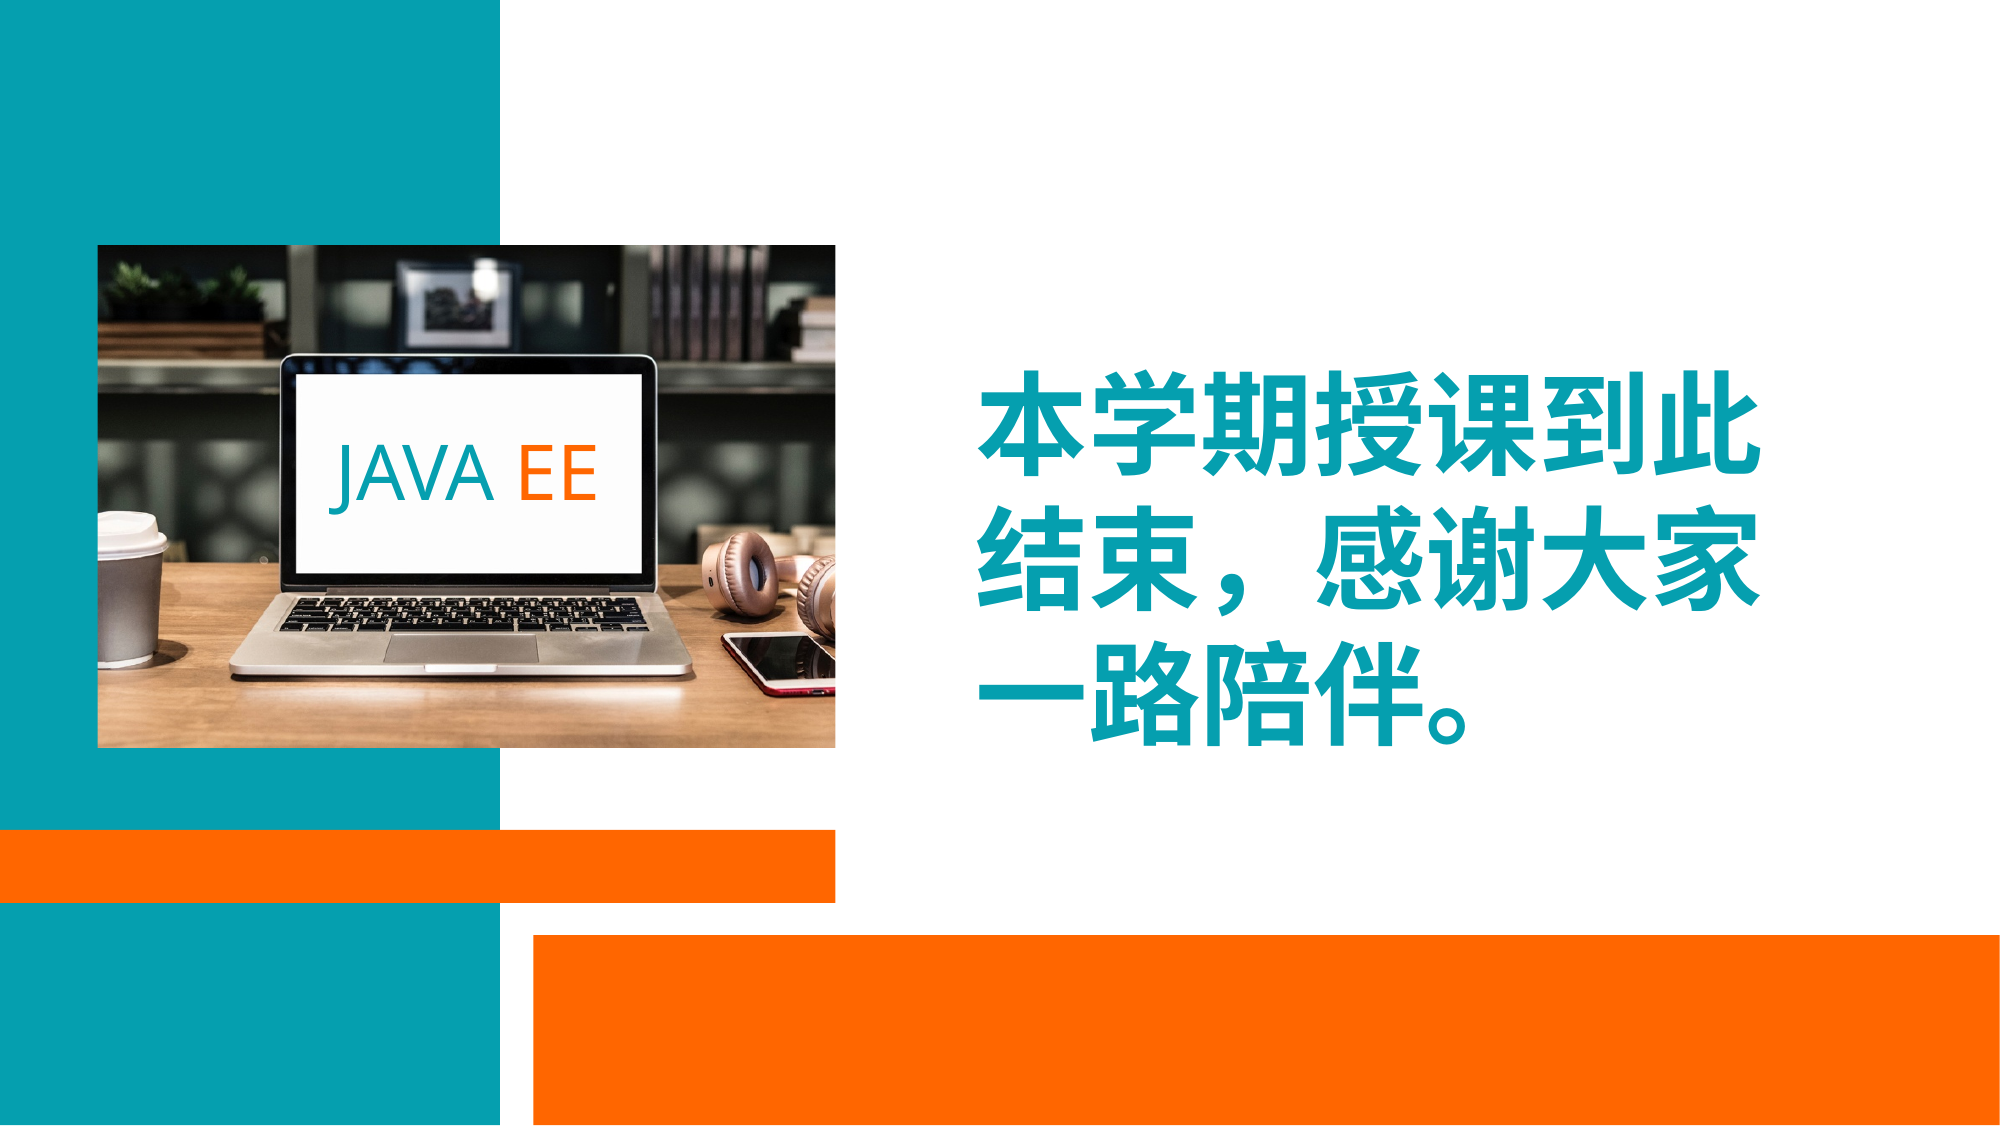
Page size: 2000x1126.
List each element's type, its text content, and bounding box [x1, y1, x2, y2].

text_box [0, 903, 500, 1126]
text_box [533, 935, 2000, 1126]
text_box [0, 0, 500, 829]
text_box [0, 829, 836, 903]
text_box JAVA EE [315, 424, 621, 527]
text_box 本学期授课到此结束，感谢大家一路陪伴。 [960, 346, 1821, 802]
text_box [97, 245, 836, 748]
